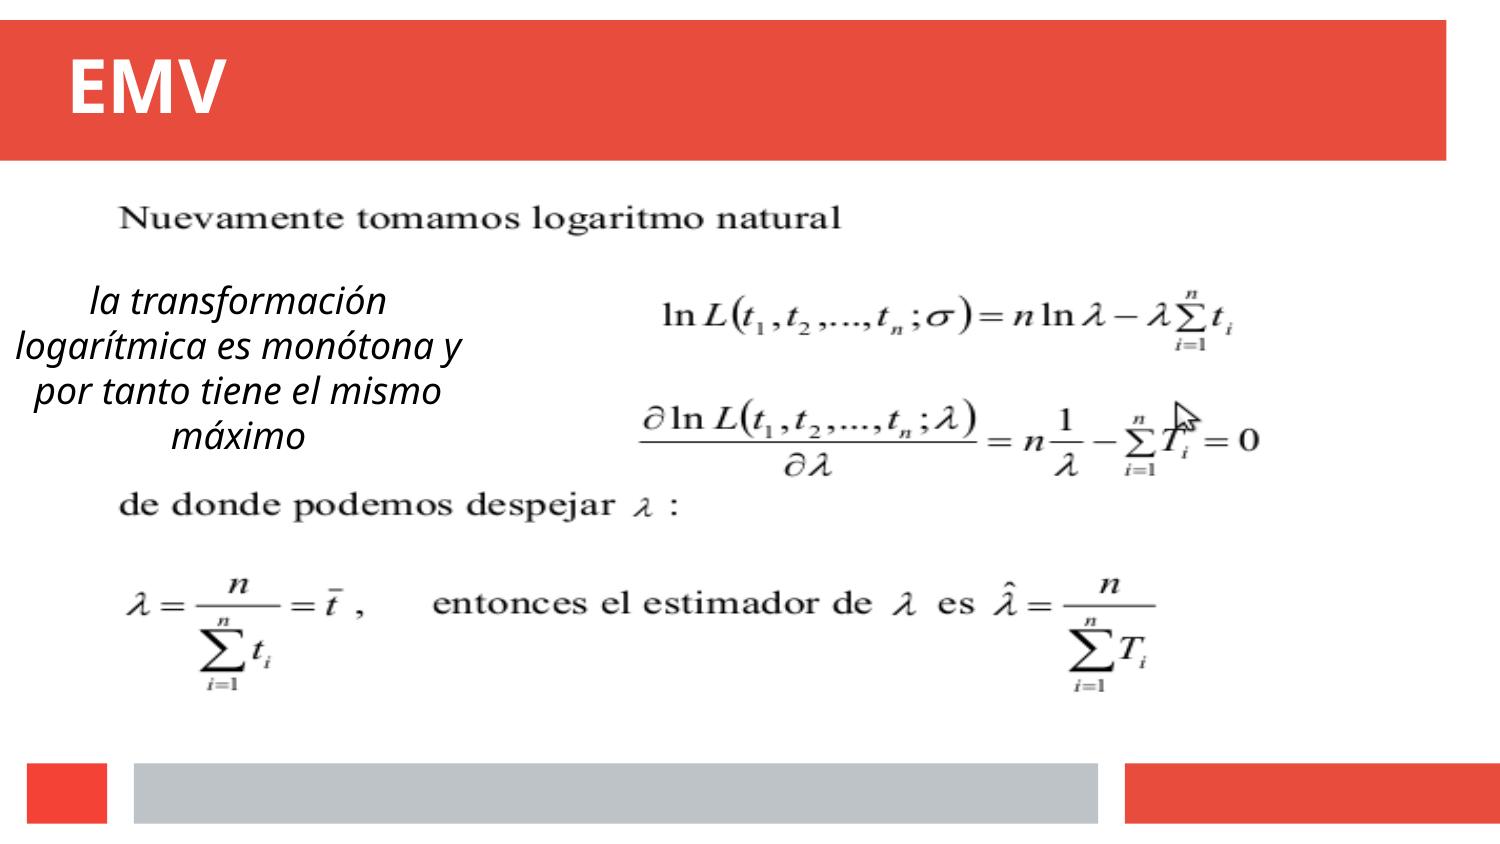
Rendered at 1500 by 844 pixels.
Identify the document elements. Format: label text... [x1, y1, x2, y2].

picture [0, 188, 1447, 729]
title EMV [53, 40, 1447, 141]
